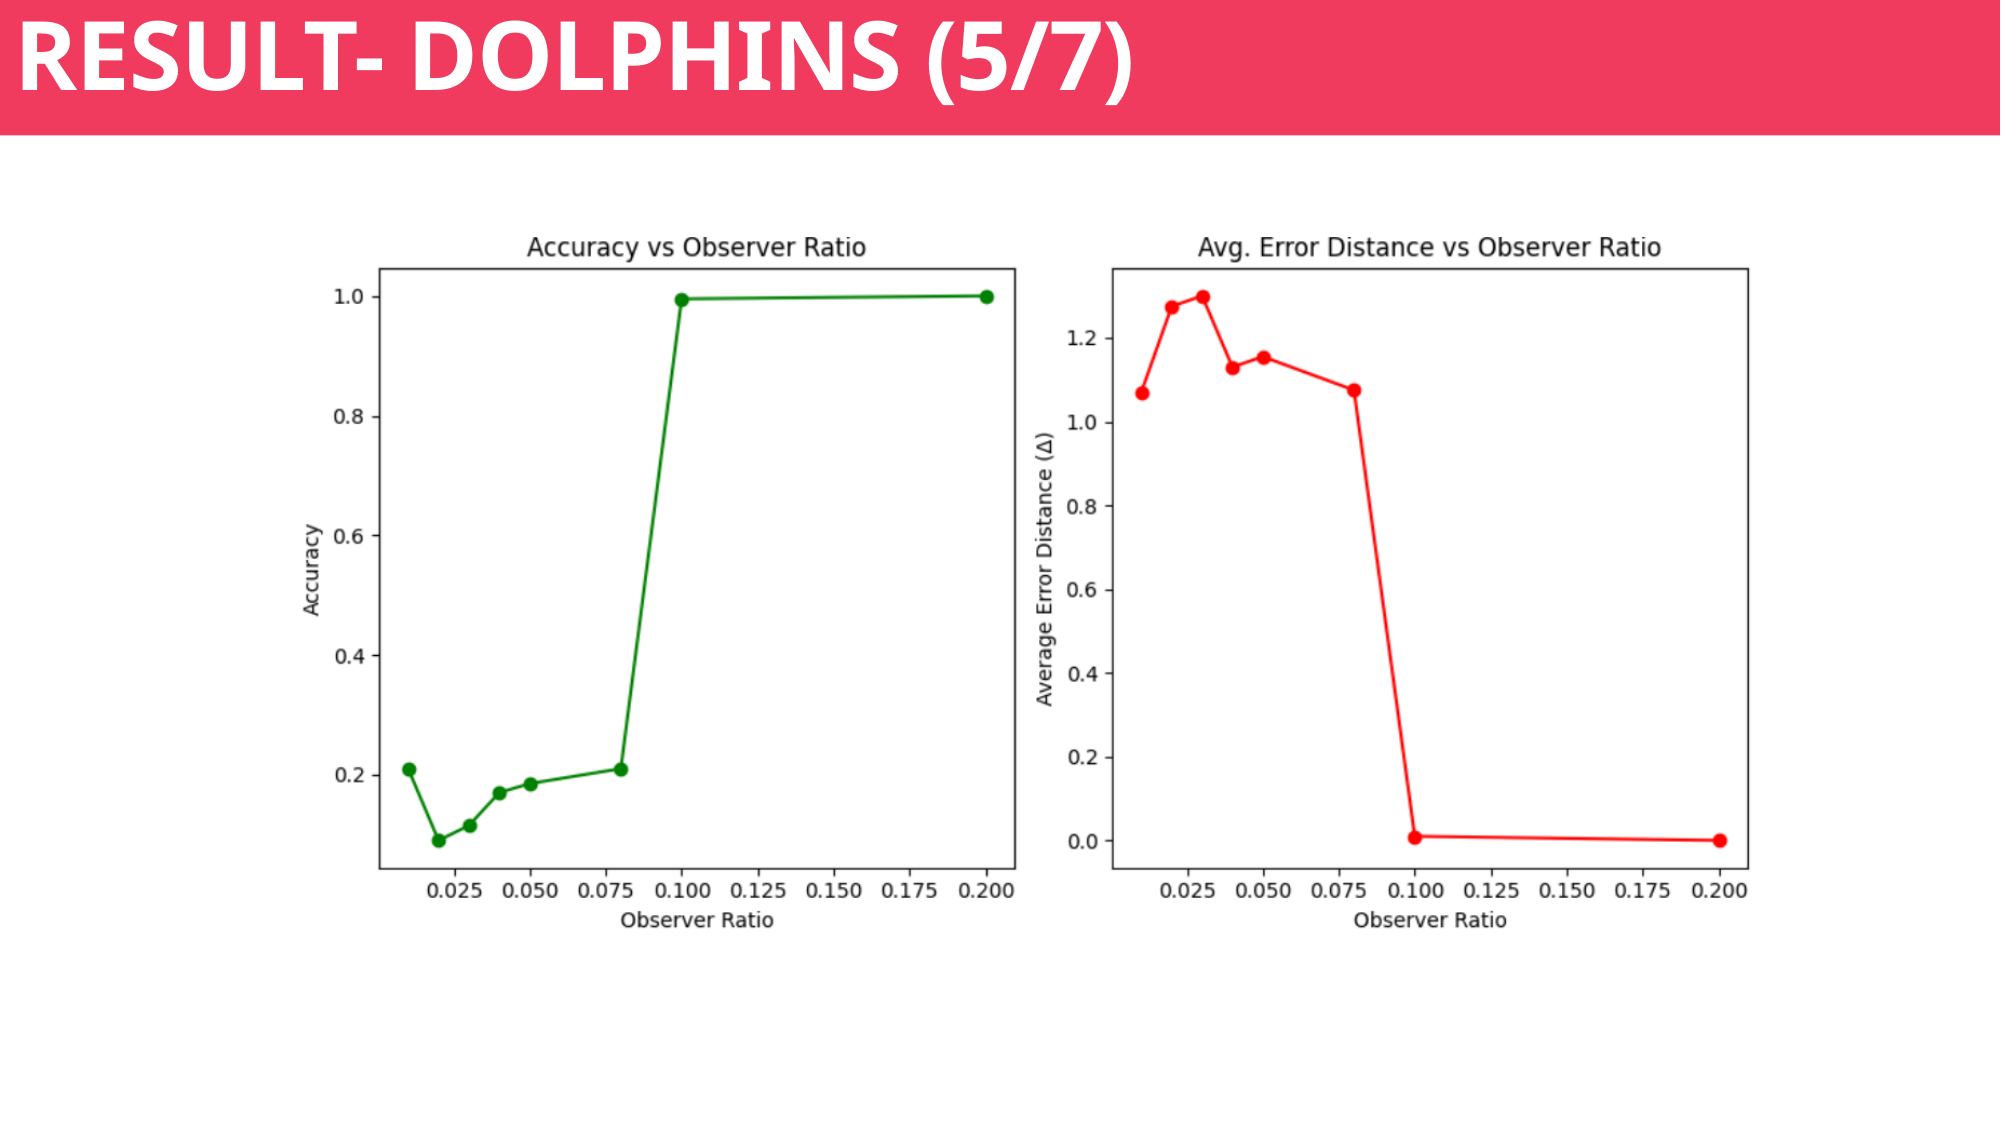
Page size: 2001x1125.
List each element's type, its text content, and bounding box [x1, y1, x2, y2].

text_box RESULT- DOLPHINS (5/7) [0, 0, 2000, 136]
picture [267, 237, 1762, 939]
